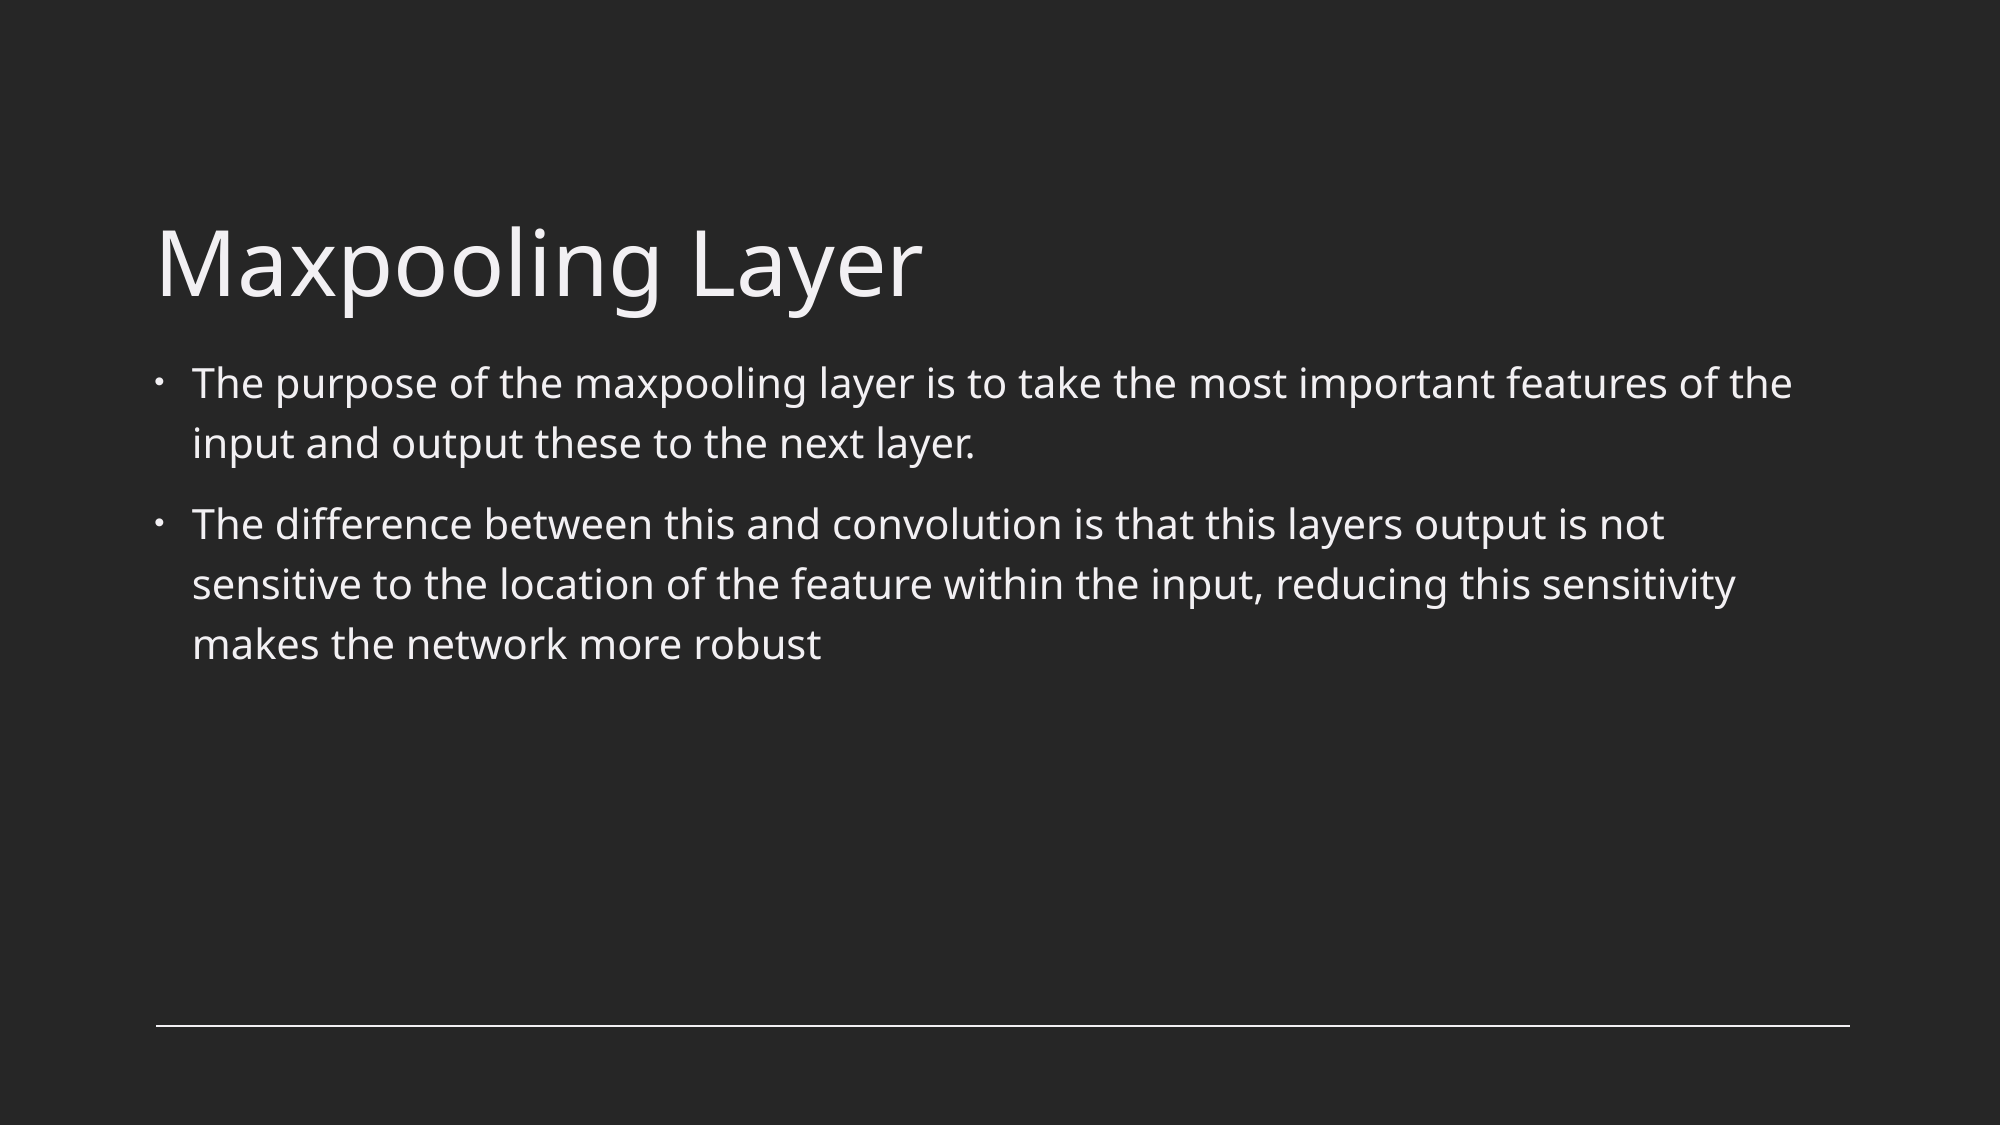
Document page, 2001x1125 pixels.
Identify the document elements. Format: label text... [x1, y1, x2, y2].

title Maxpooling Layer [139, 143, 1850, 322]
list The purpose of the maxpooling layer is to take the most important features of the input and output these to the next layer. The difference between this and convolution is that this layers output is not sensitive to the location of the feature within the input, reducing this sensitivity makes the network more robust [139, 338, 1850, 980]
